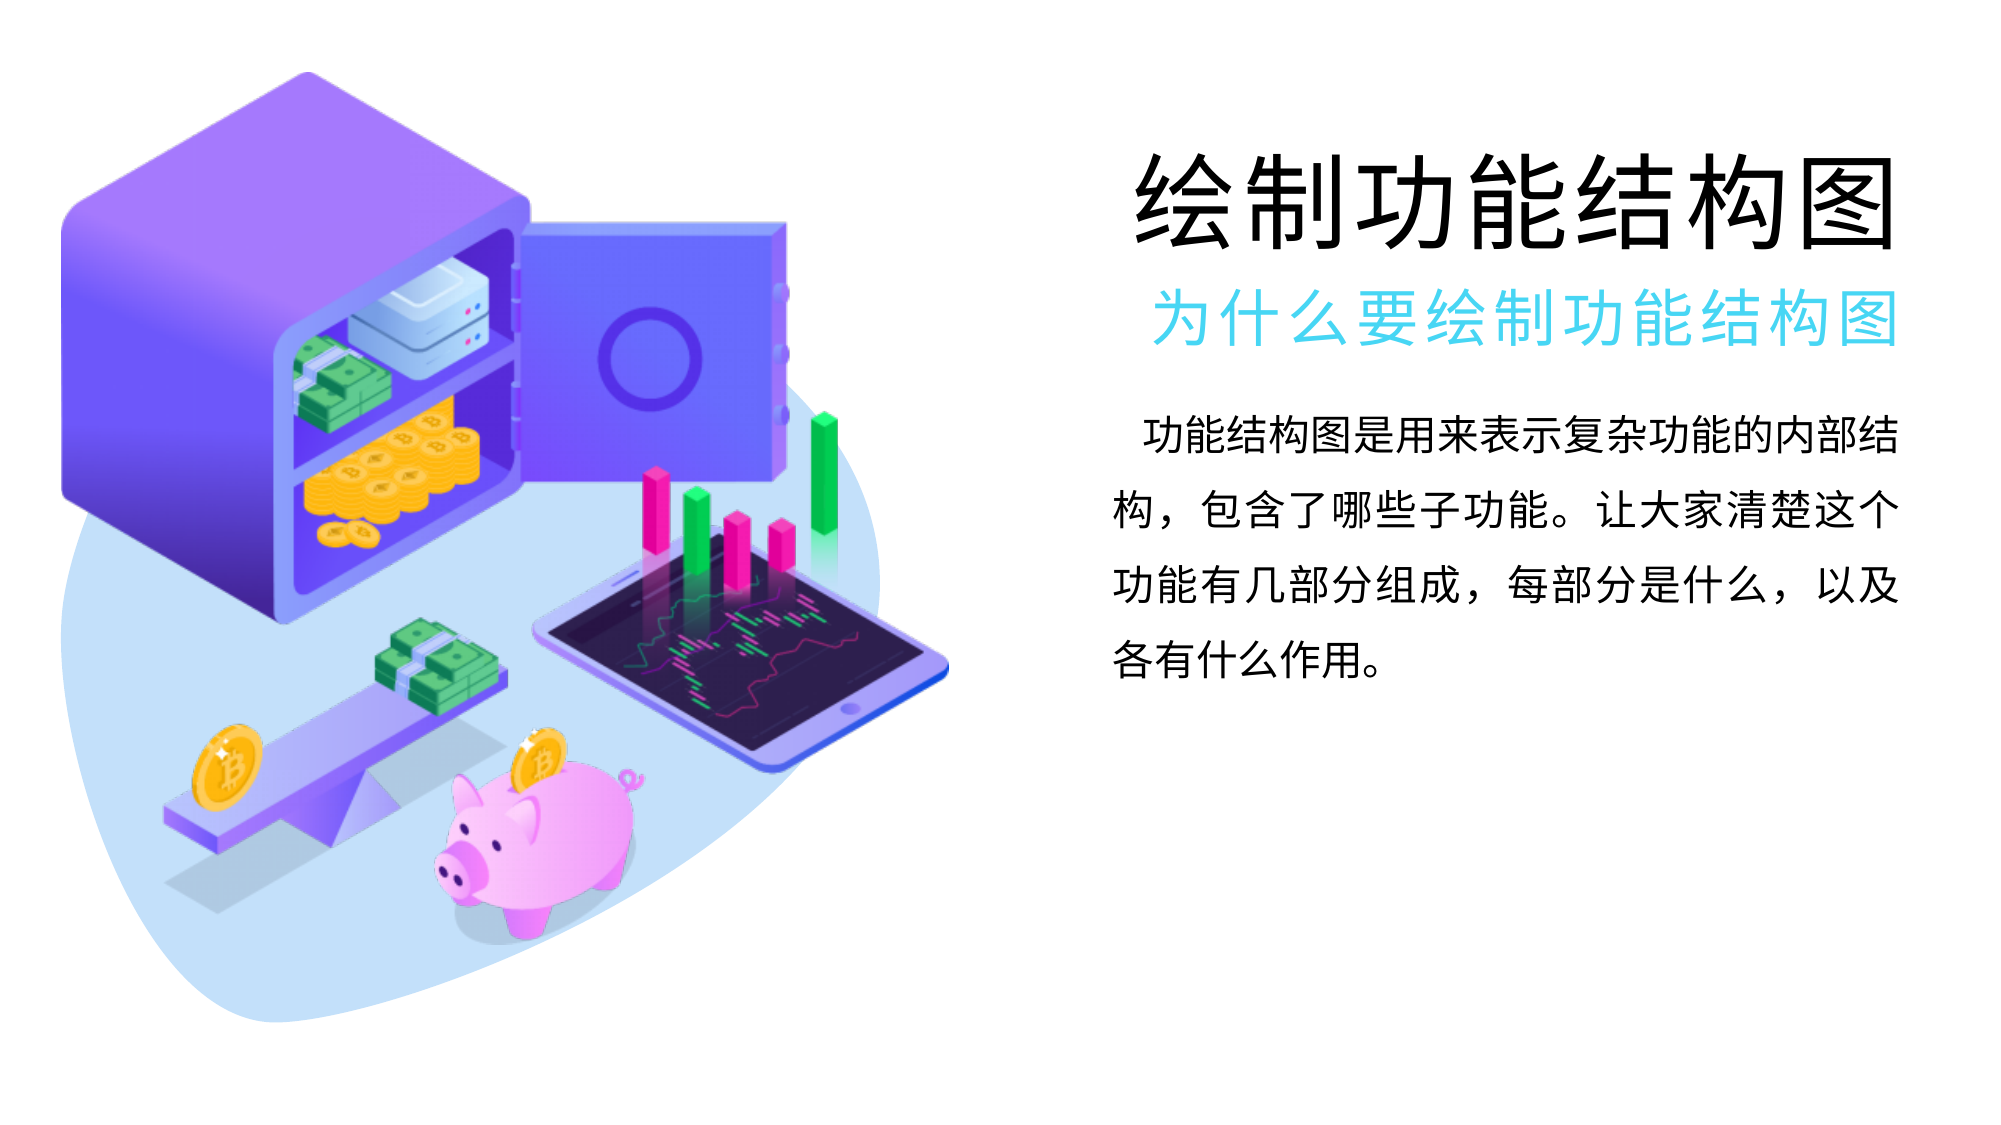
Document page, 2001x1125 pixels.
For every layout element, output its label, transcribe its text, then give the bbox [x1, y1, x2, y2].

text_box [156, 945, 540, 1024]
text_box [838, 129, 1915, 362]
picture [60, 72, 949, 945]
text_box 功能结构图是用来表示复杂功能的内部结构，包含了哪些子功能。让大家清楚这个功能有几部分组成，每部分是什么，以及各有什么作用。 [1097, 376, 1915, 692]
